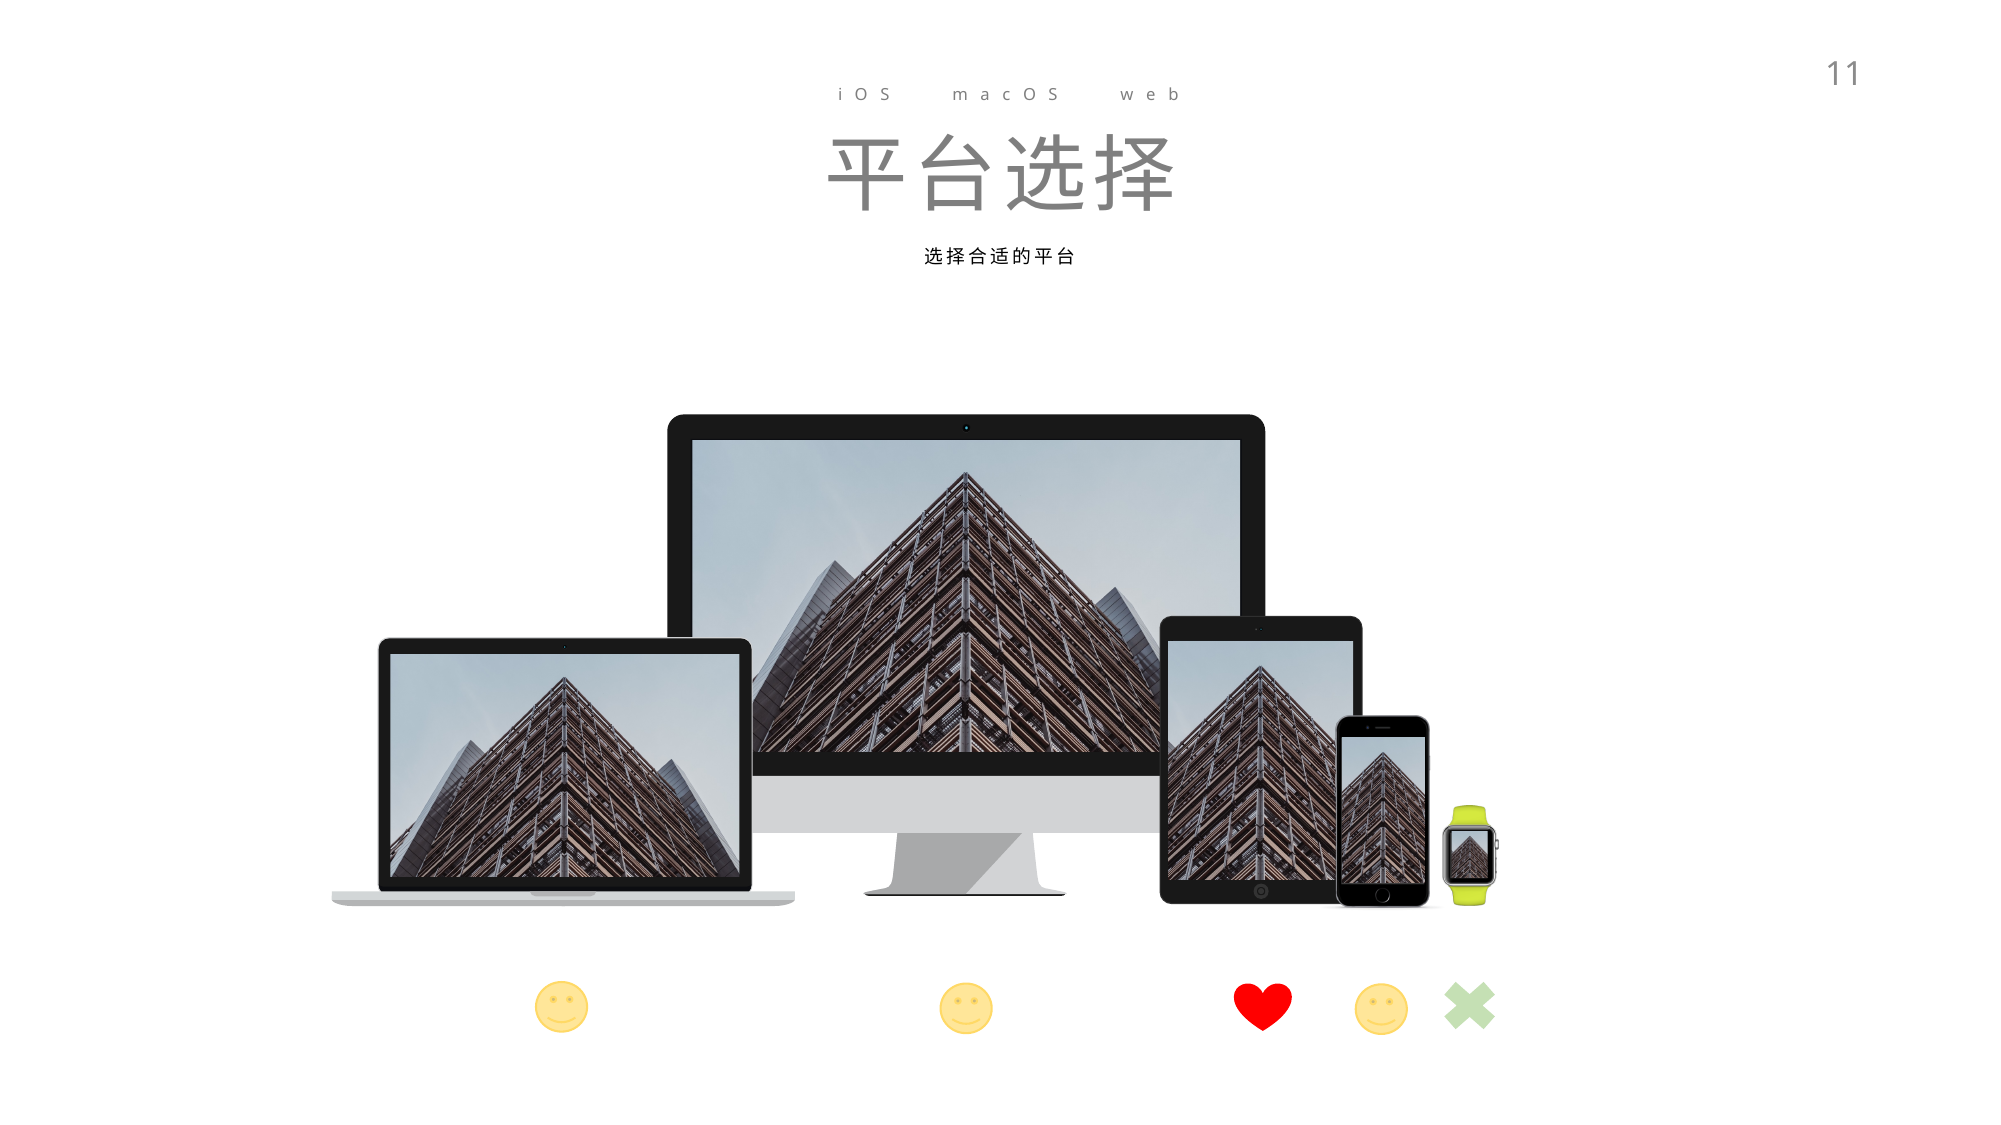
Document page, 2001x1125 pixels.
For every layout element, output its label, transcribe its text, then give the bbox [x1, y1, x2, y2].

text_box [939, 982, 993, 1035]
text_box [331, 636, 795, 907]
picture [1168, 641, 1499, 926]
picture [692, 440, 1241, 752]
text_box [1444, 981, 1495, 1030]
text_box iOS macOS web [743, 76, 1258, 111]
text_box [1159, 615, 1363, 905]
slide_number 11 [1800, 57, 1879, 93]
text_box [1354, 983, 1408, 1035]
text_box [667, 414, 1266, 636]
text_box 平台选择 [516, 114, 1484, 226]
picture [390, 654, 740, 877]
text_box [1233, 983, 1292, 1031]
text_box [534, 980, 589, 1033]
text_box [795, 752, 1159, 896]
text_box 选择合适的平台 [398, 226, 1602, 276]
